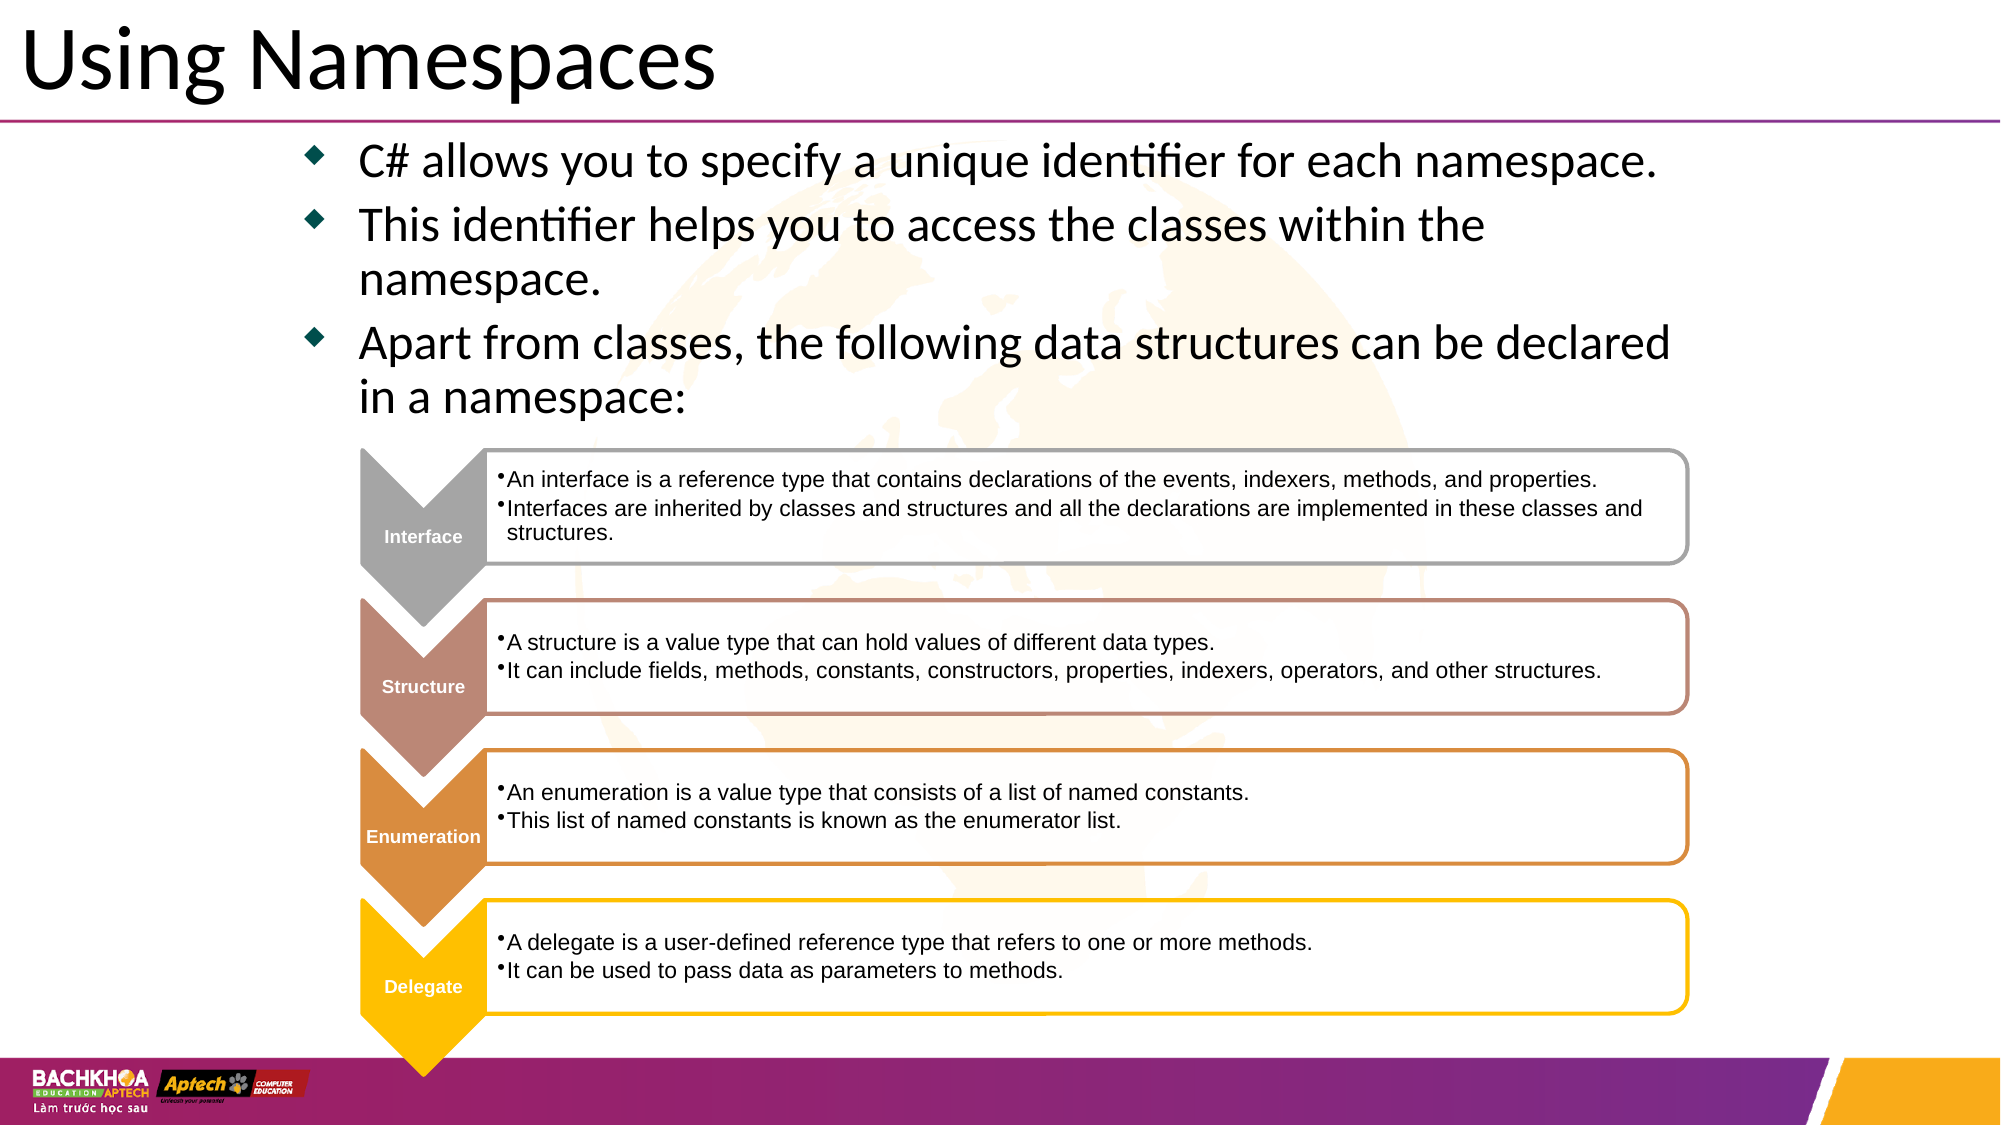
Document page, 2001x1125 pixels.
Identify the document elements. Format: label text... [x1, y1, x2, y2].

picture [0, 0, 2001, 1125]
text_box C# allows you to specify a unique identifier for each namespace. This identifier helps you to access the classes within the namespace. Apart from classes, the following data structures can be declared in a namespace: [287, 127, 1713, 1003]
title Using Namespaces [5, 3, 1993, 116]
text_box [362, 449, 1688, 1076]
